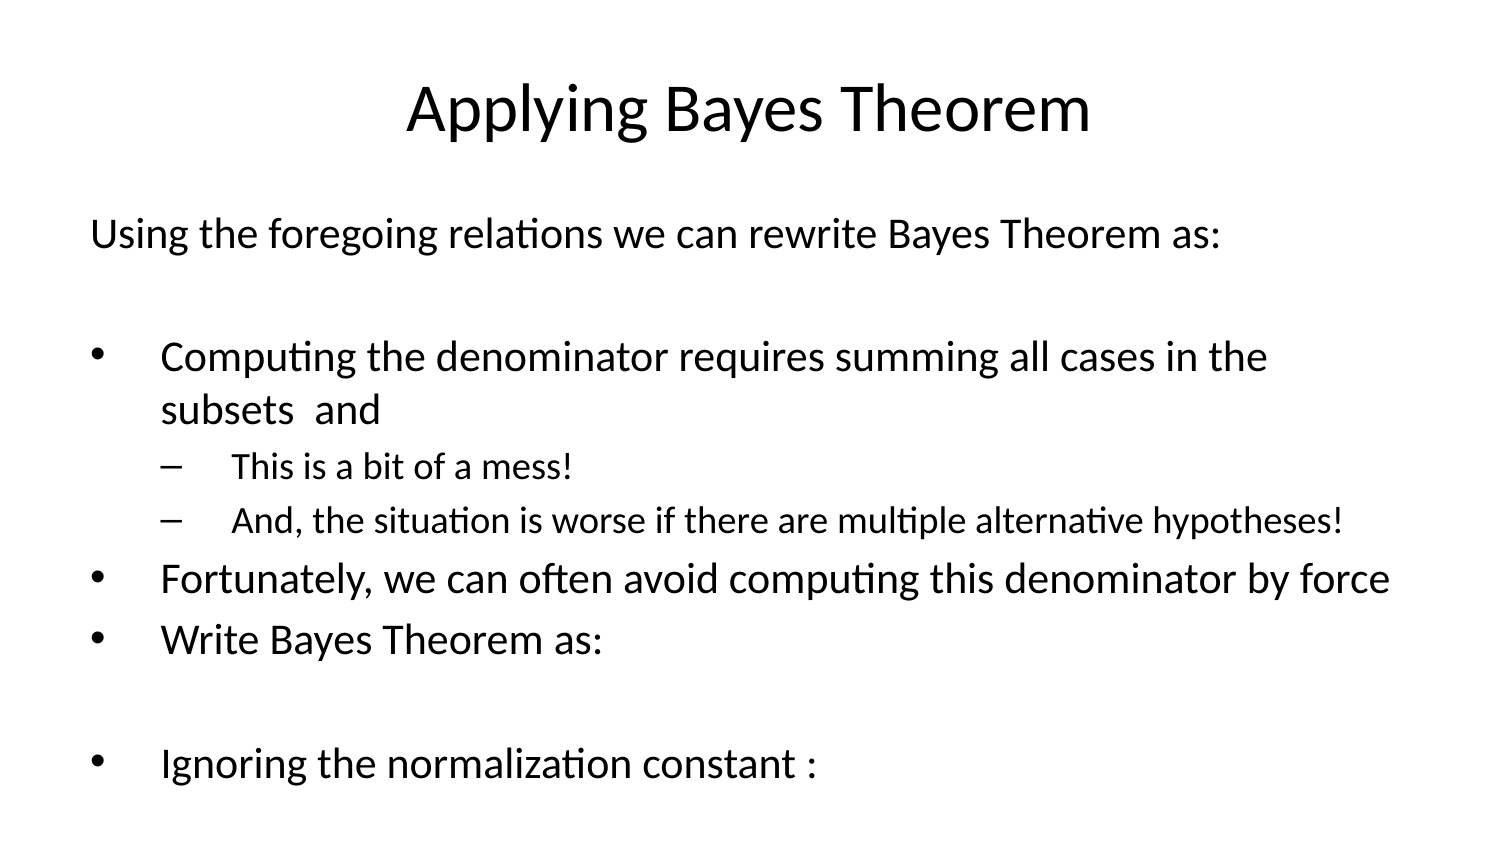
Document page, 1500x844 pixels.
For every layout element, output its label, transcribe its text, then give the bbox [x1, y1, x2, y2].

title Applying Bayes Theorem [75, 33, 1425, 175]
